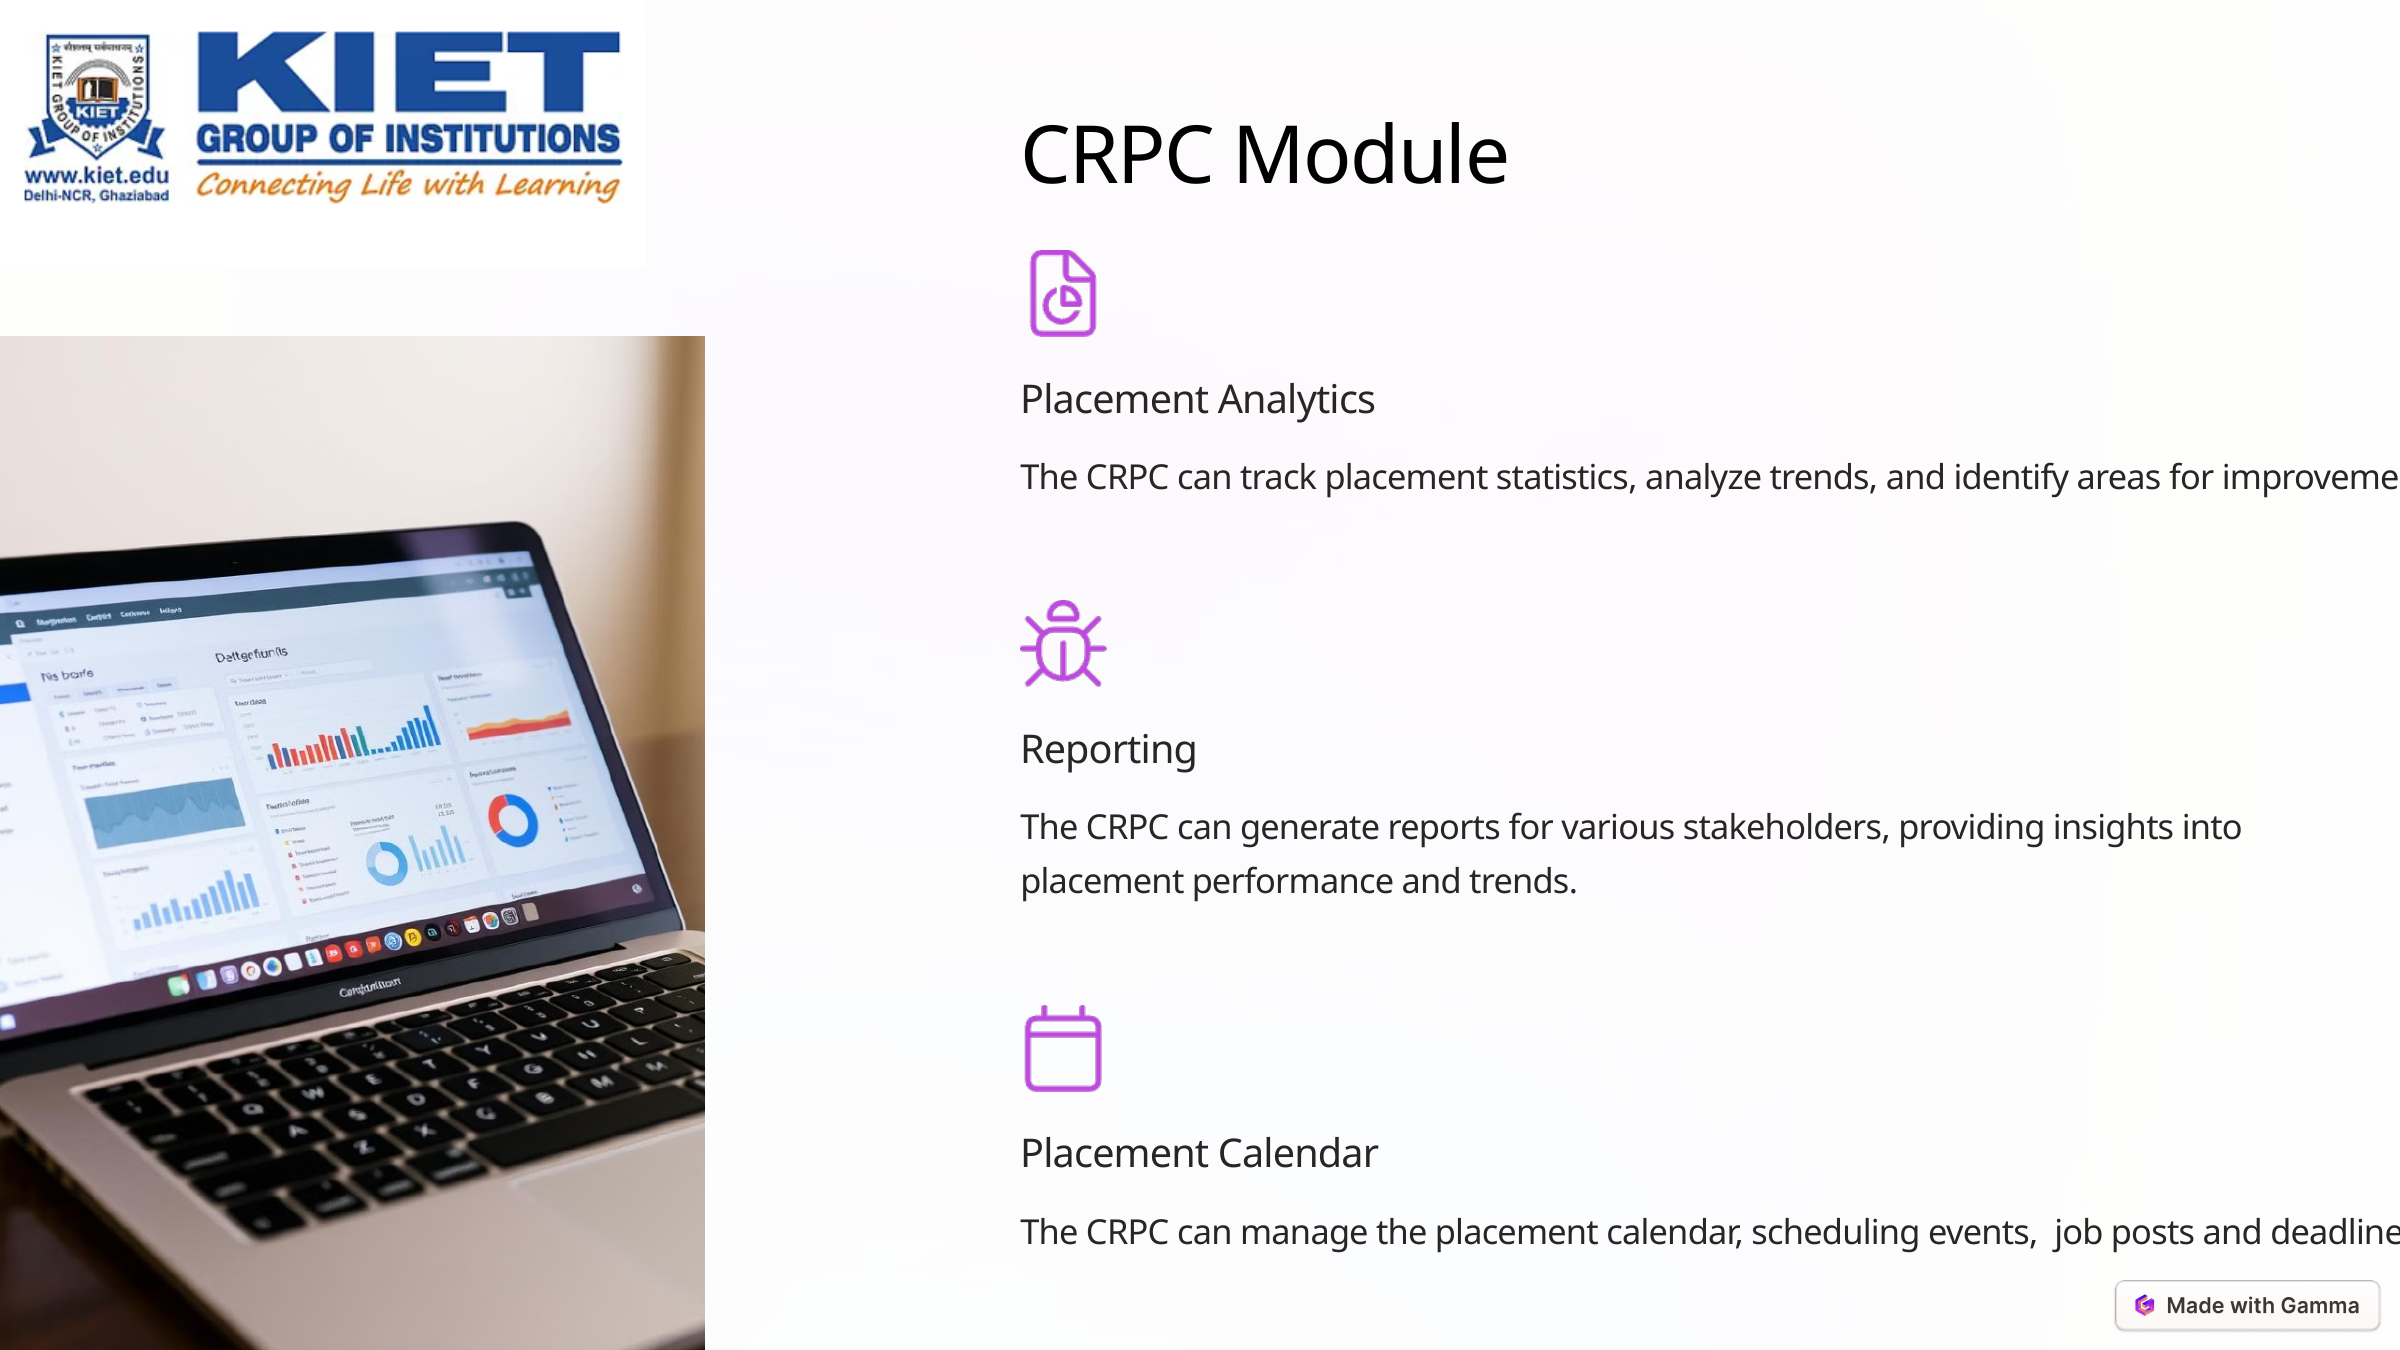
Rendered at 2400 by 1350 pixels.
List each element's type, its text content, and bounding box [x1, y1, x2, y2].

picture [0, 336, 705, 1350]
text_box The CRPC can manage the placement calendar, scheduling events, job posts and deadlines. [1020, 1196, 2280, 1252]
text_box The CRPC can track placement statistics, analyze trends, and identify areas for improvement. [1020, 442, 2280, 498]
text_box The CRPC can generate reports for various stakeholders, providing insights into placement performance and trends. [1020, 792, 2280, 903]
picture [1020, 250, 1107, 337]
picture [1020, 1005, 1107, 1092]
text_box Placement Calendar [1020, 1125, 1425, 1177]
picture [2106, 1271, 2389, 1339]
text_box Reporting [1020, 720, 1425, 772]
picture [0, 0, 646, 268]
text_box CRPC Module [1020, 98, 1830, 200]
text_box Placement Analytics [1020, 371, 1425, 422]
picture [1020, 600, 1107, 687]
